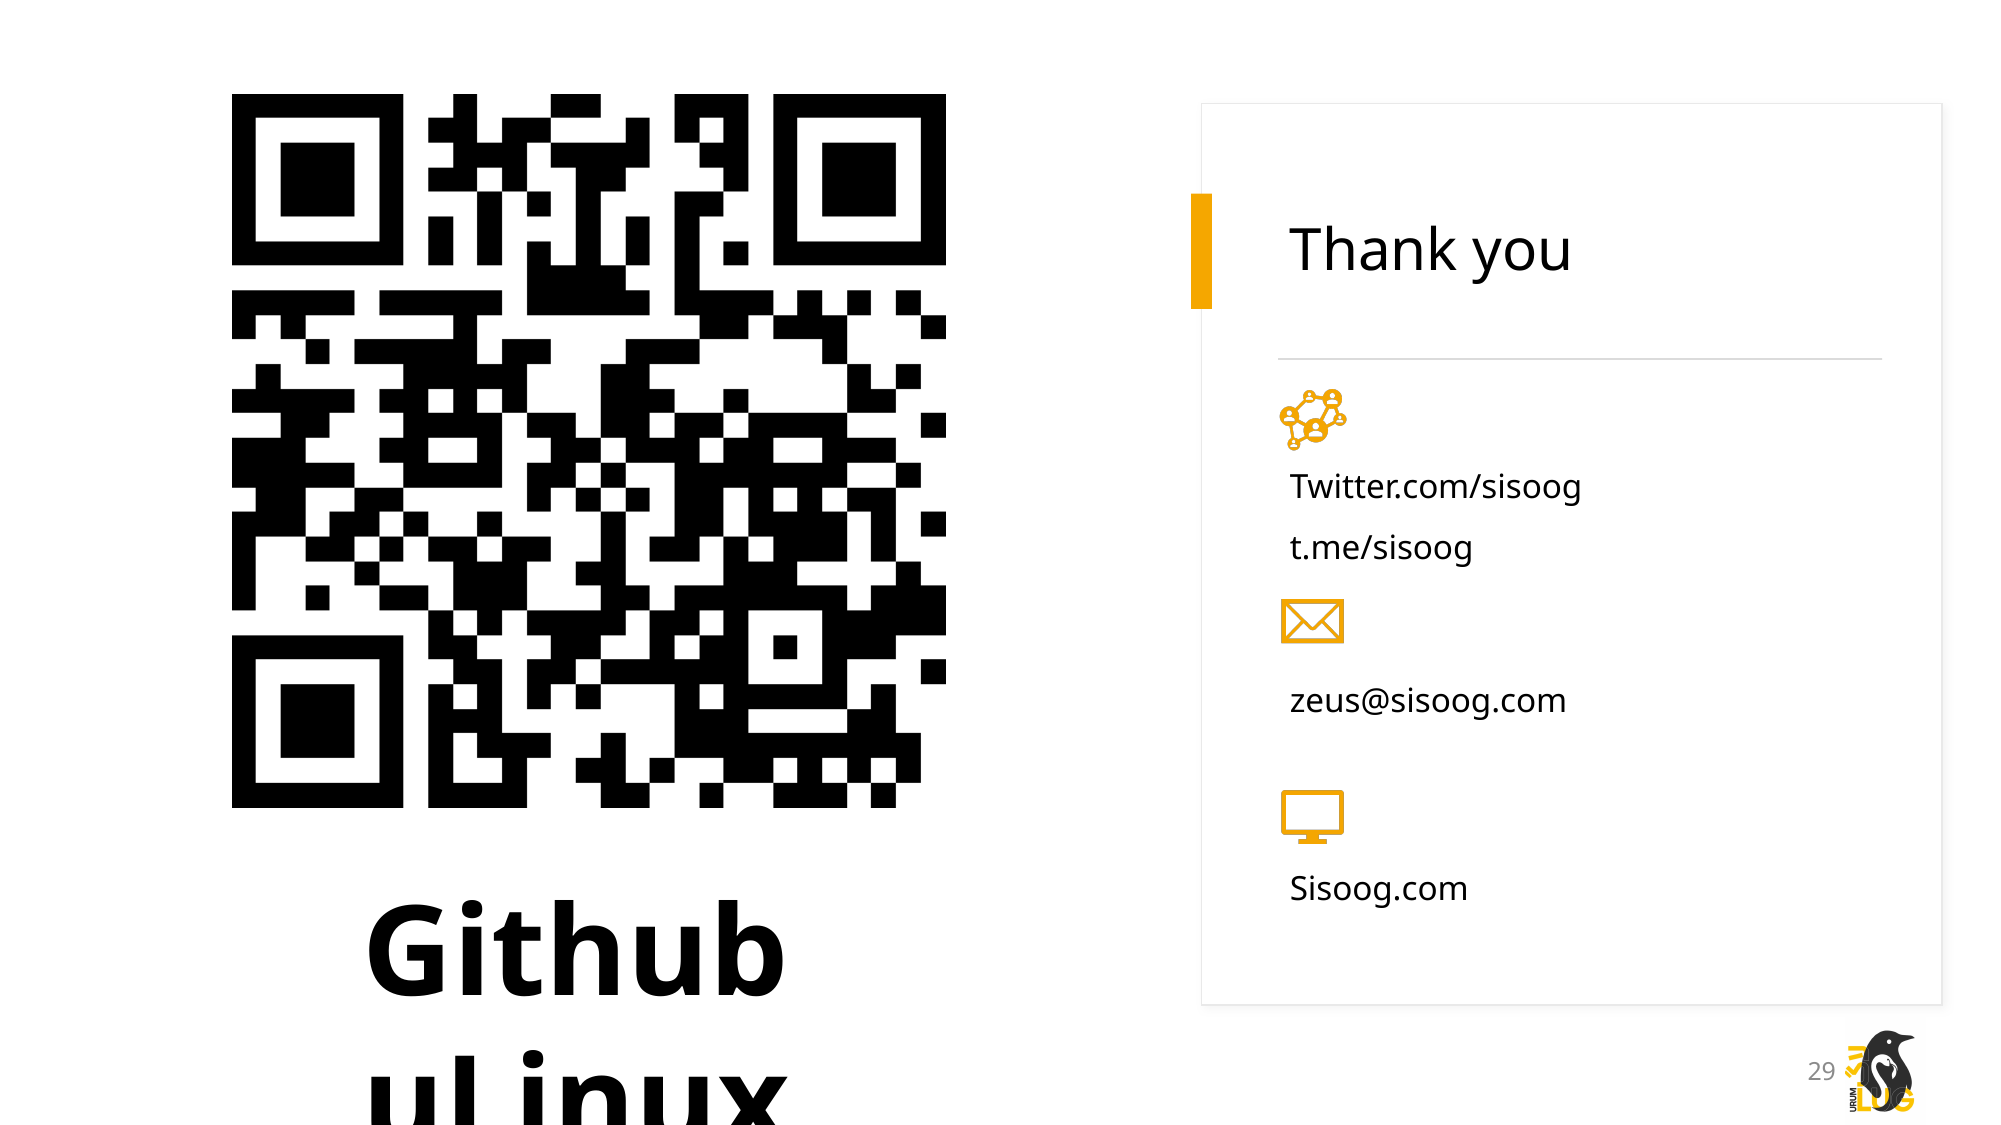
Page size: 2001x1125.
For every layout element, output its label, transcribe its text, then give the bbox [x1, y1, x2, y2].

text_box zeus@sisoog.com [1275, 667, 1886, 742]
text_box Twitter.com/sisoog t.me/sisoog [1275, 457, 1886, 532]
text_box Thank you [1275, 160, 1886, 342]
text_box Sisoog.com [1275, 855, 1886, 929]
picture [1274, 779, 1350, 855]
text_box 22 [1401, 1042, 1845, 1103]
picture [232, 94, 946, 808]
text_box Github uLinux [163, 862, 989, 1125]
picture [1274, 583, 1350, 659]
picture [1845, 1015, 1926, 1125]
picture [1274, 382, 1350, 458]
